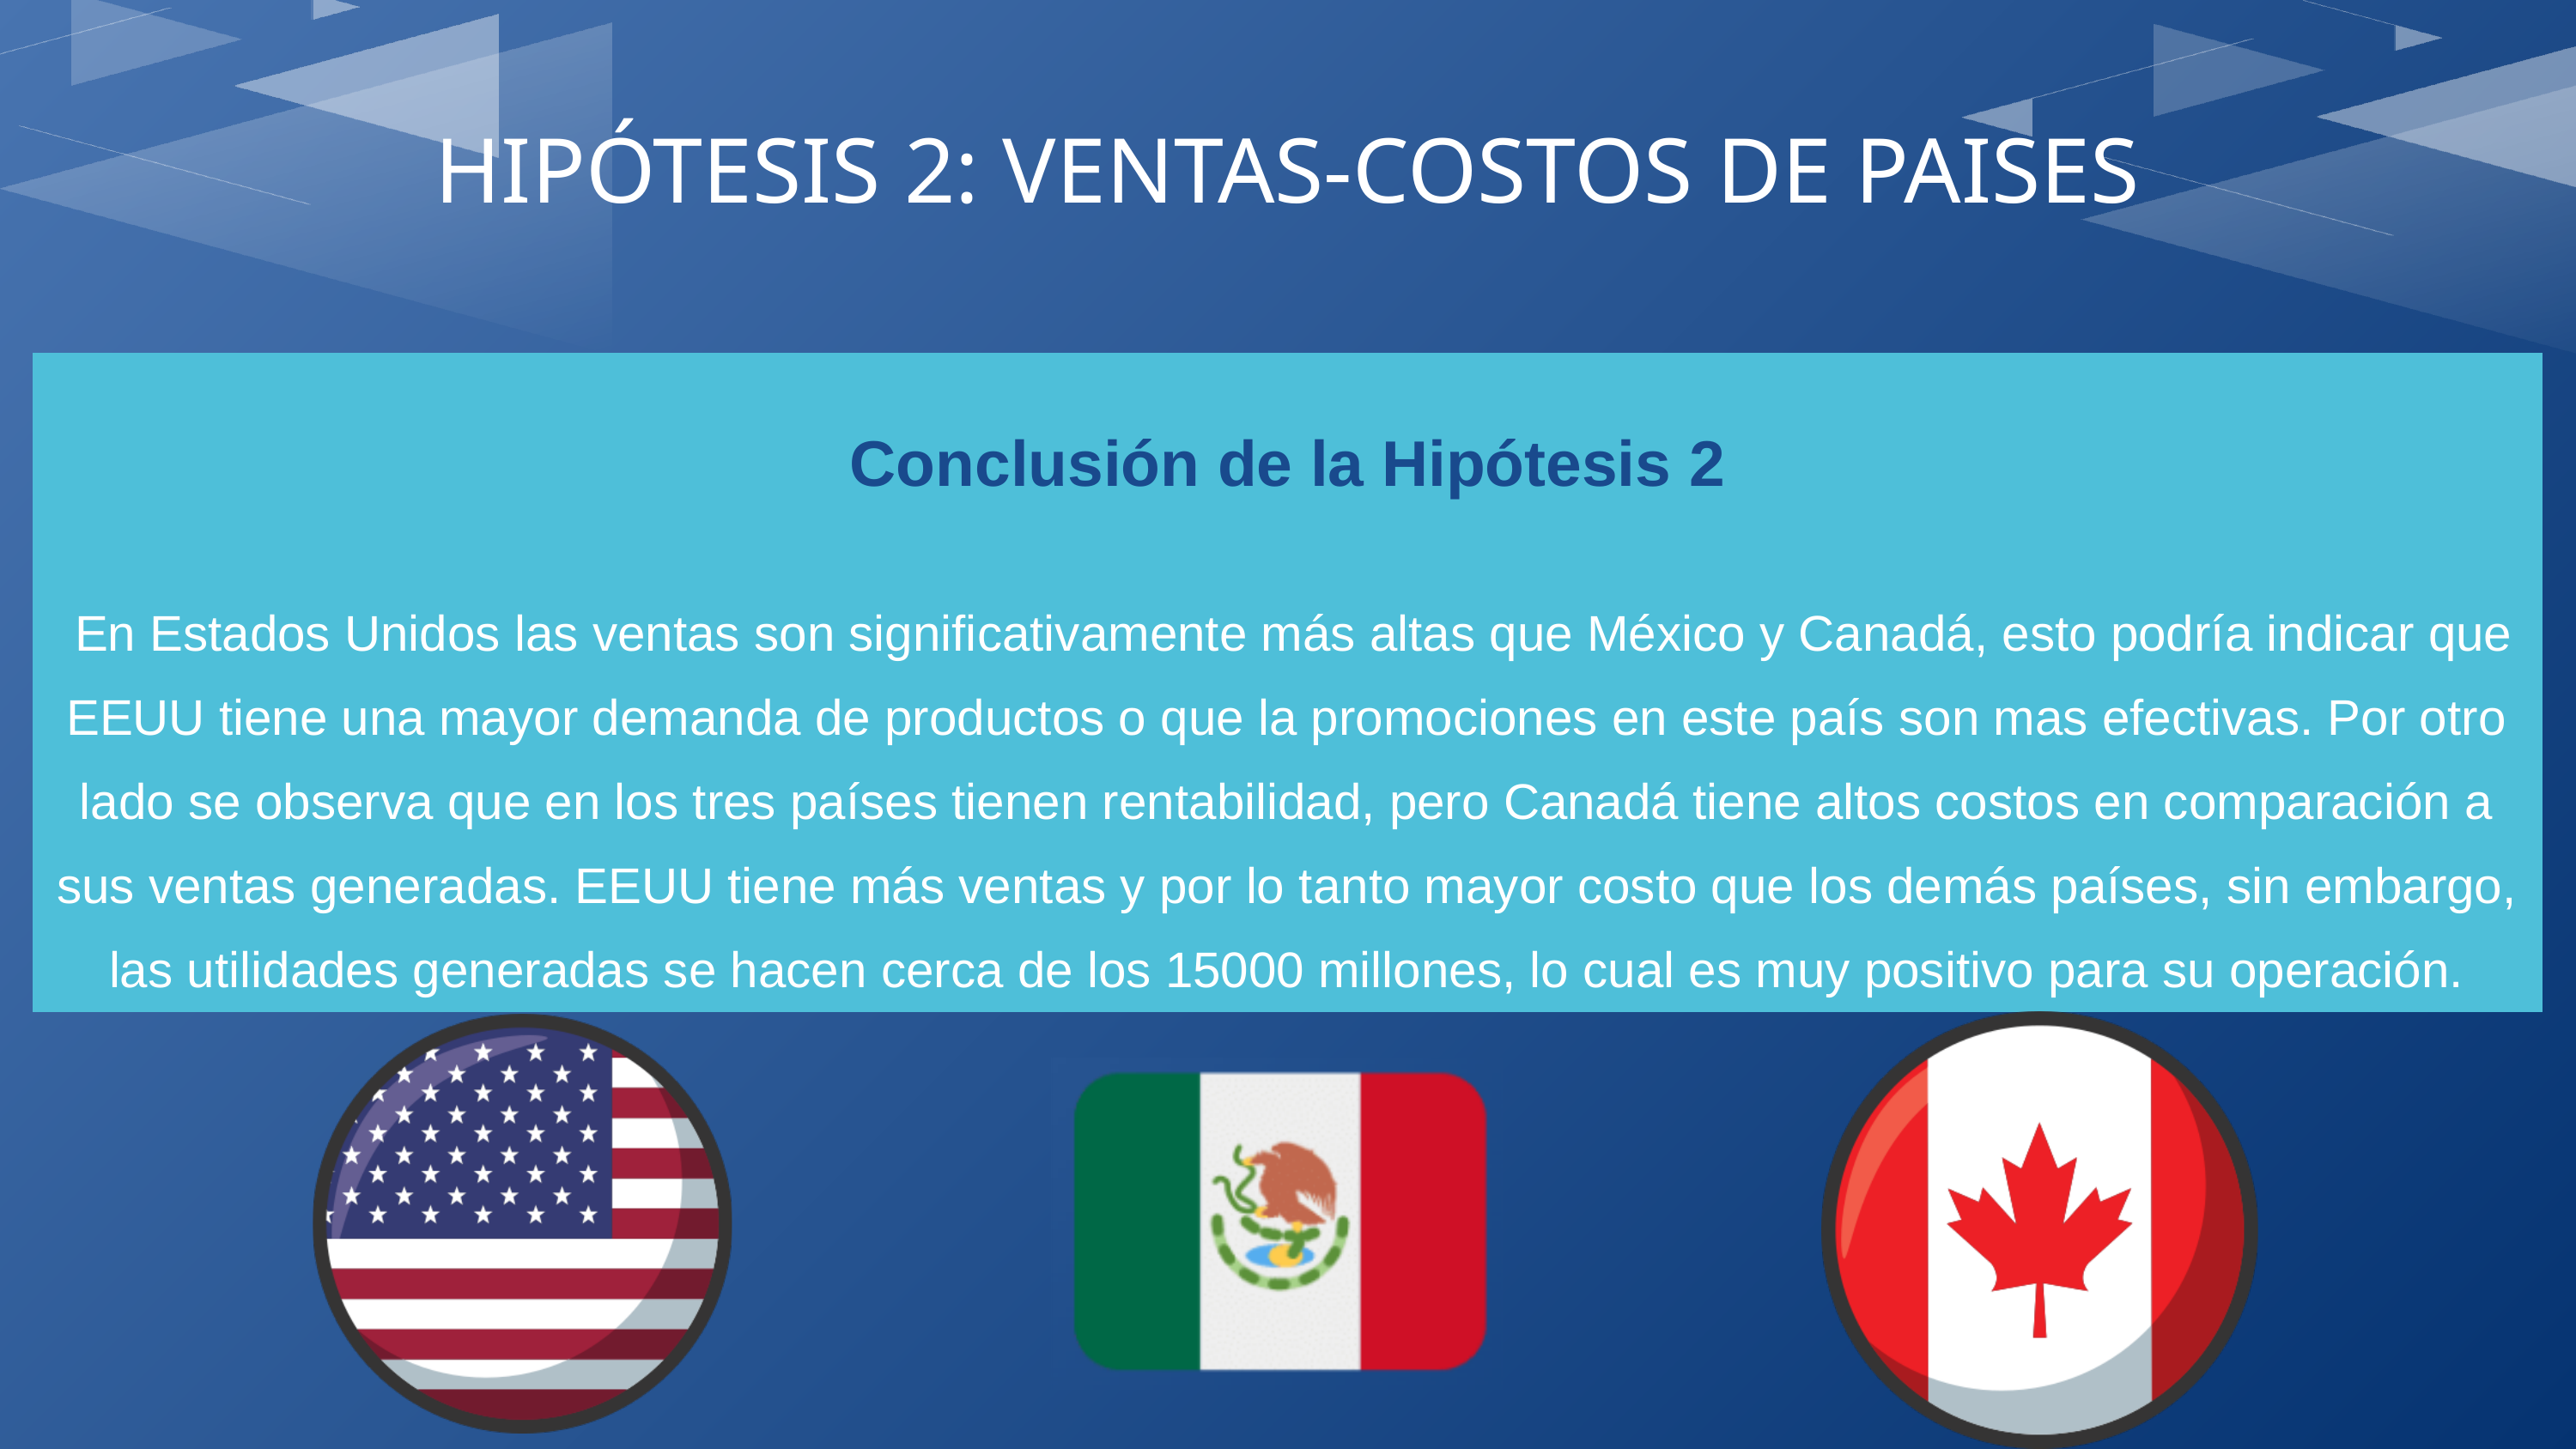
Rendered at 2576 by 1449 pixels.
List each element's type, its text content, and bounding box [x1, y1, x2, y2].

text_box [1960, 0, 2576, 384]
text_box [1821, 1089, 2258, 1449]
text_box [0, 0, 615, 353]
text_box HIPÓTESIS 2: VENTAS-COSTOS DE PAISES [246, 107, 2330, 349]
text_box [313, 1089, 732, 1434]
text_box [33, 352, 2543, 1080]
picture [1050, 1058, 1503, 1391]
